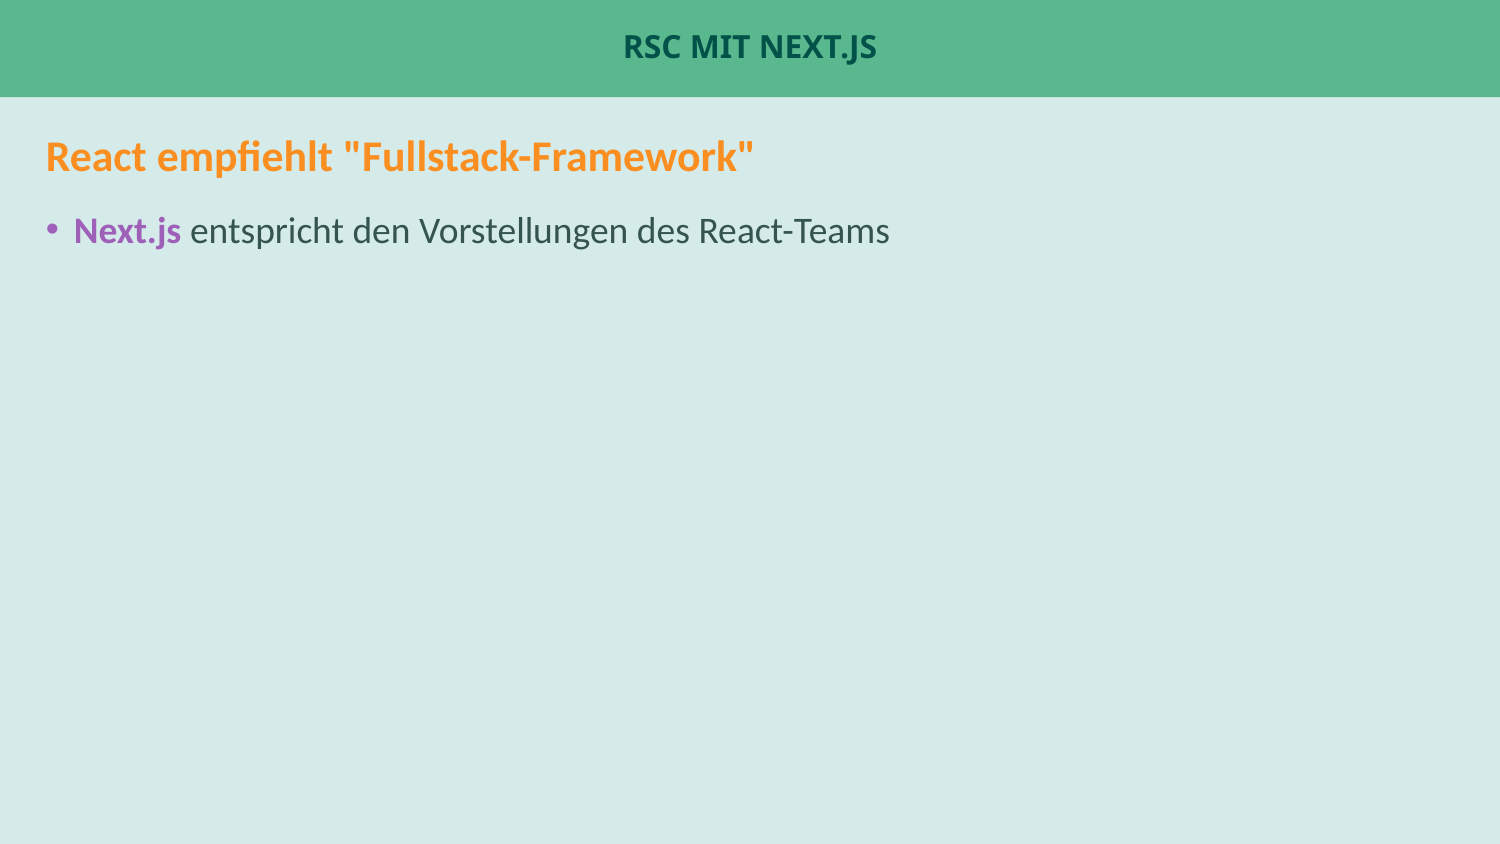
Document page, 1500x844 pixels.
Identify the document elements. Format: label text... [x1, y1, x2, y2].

list React empfiehlt "Fullstack-Framework" Next.js entspricht den Vorstellungen des React-Teams [30, 126, 1226, 782]
title RSC mit Next.js [0, 0, 1500, 98]
